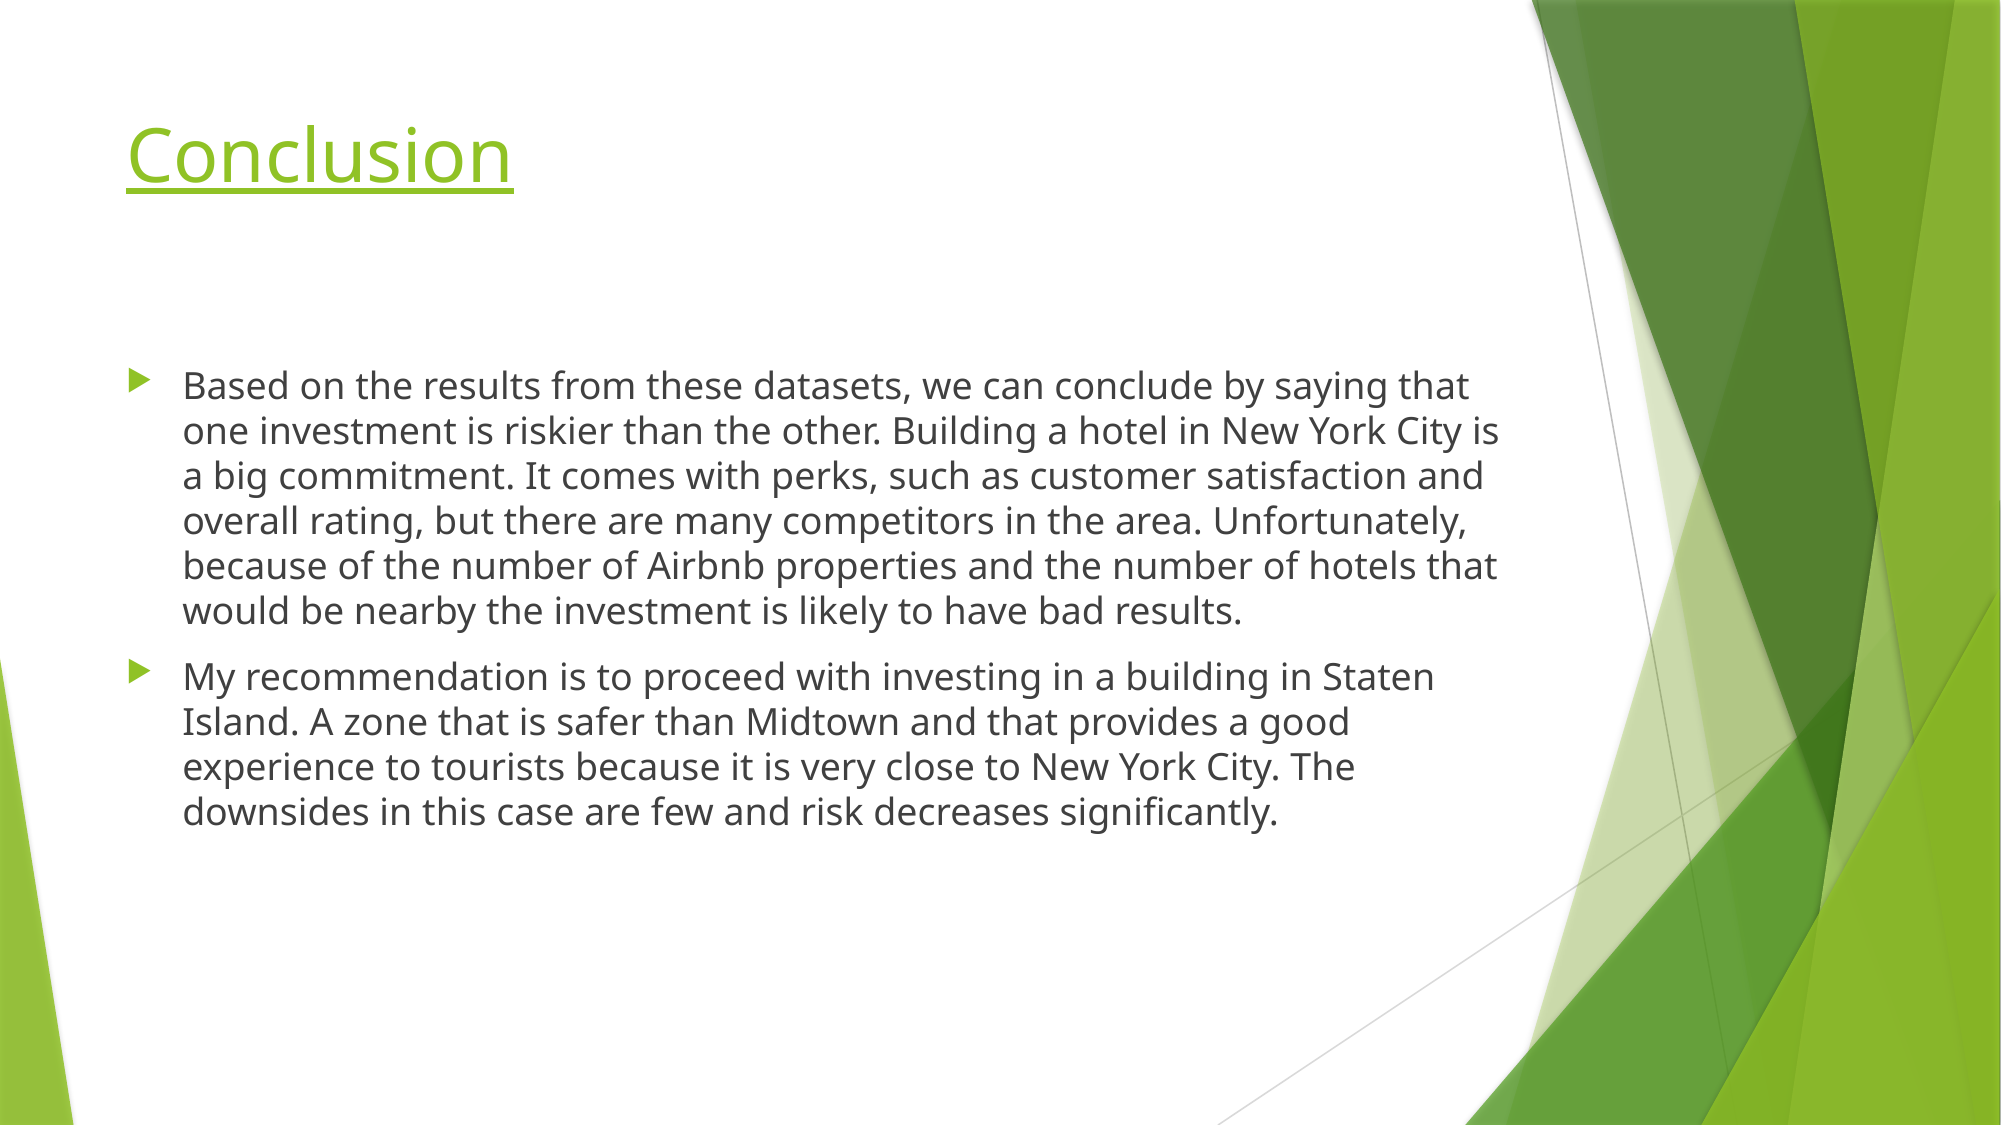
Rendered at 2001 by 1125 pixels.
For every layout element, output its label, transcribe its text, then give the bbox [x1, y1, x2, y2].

list Based on the results from these datasets, we can conclude by saying that one investment is riskier than the other. Building a hotel in New York City is a big commitment. It comes with perks, such as customer satisfaction and overall rating, but there are many competitors in the area. Unfortunately, because of the number of Airbnb properties and the number of hotels that would be nearby the investment is likely to have bad results. My recommendation is to proceed with investing in a building in Staten Island. A zone that is safer than Midtown and that provides a good experience to tourists because it is very close to New York City. The downsides in this case are few and risk decreases significantly. [111, 354, 1522, 992]
title Conclusion [111, 99, 1522, 317]
